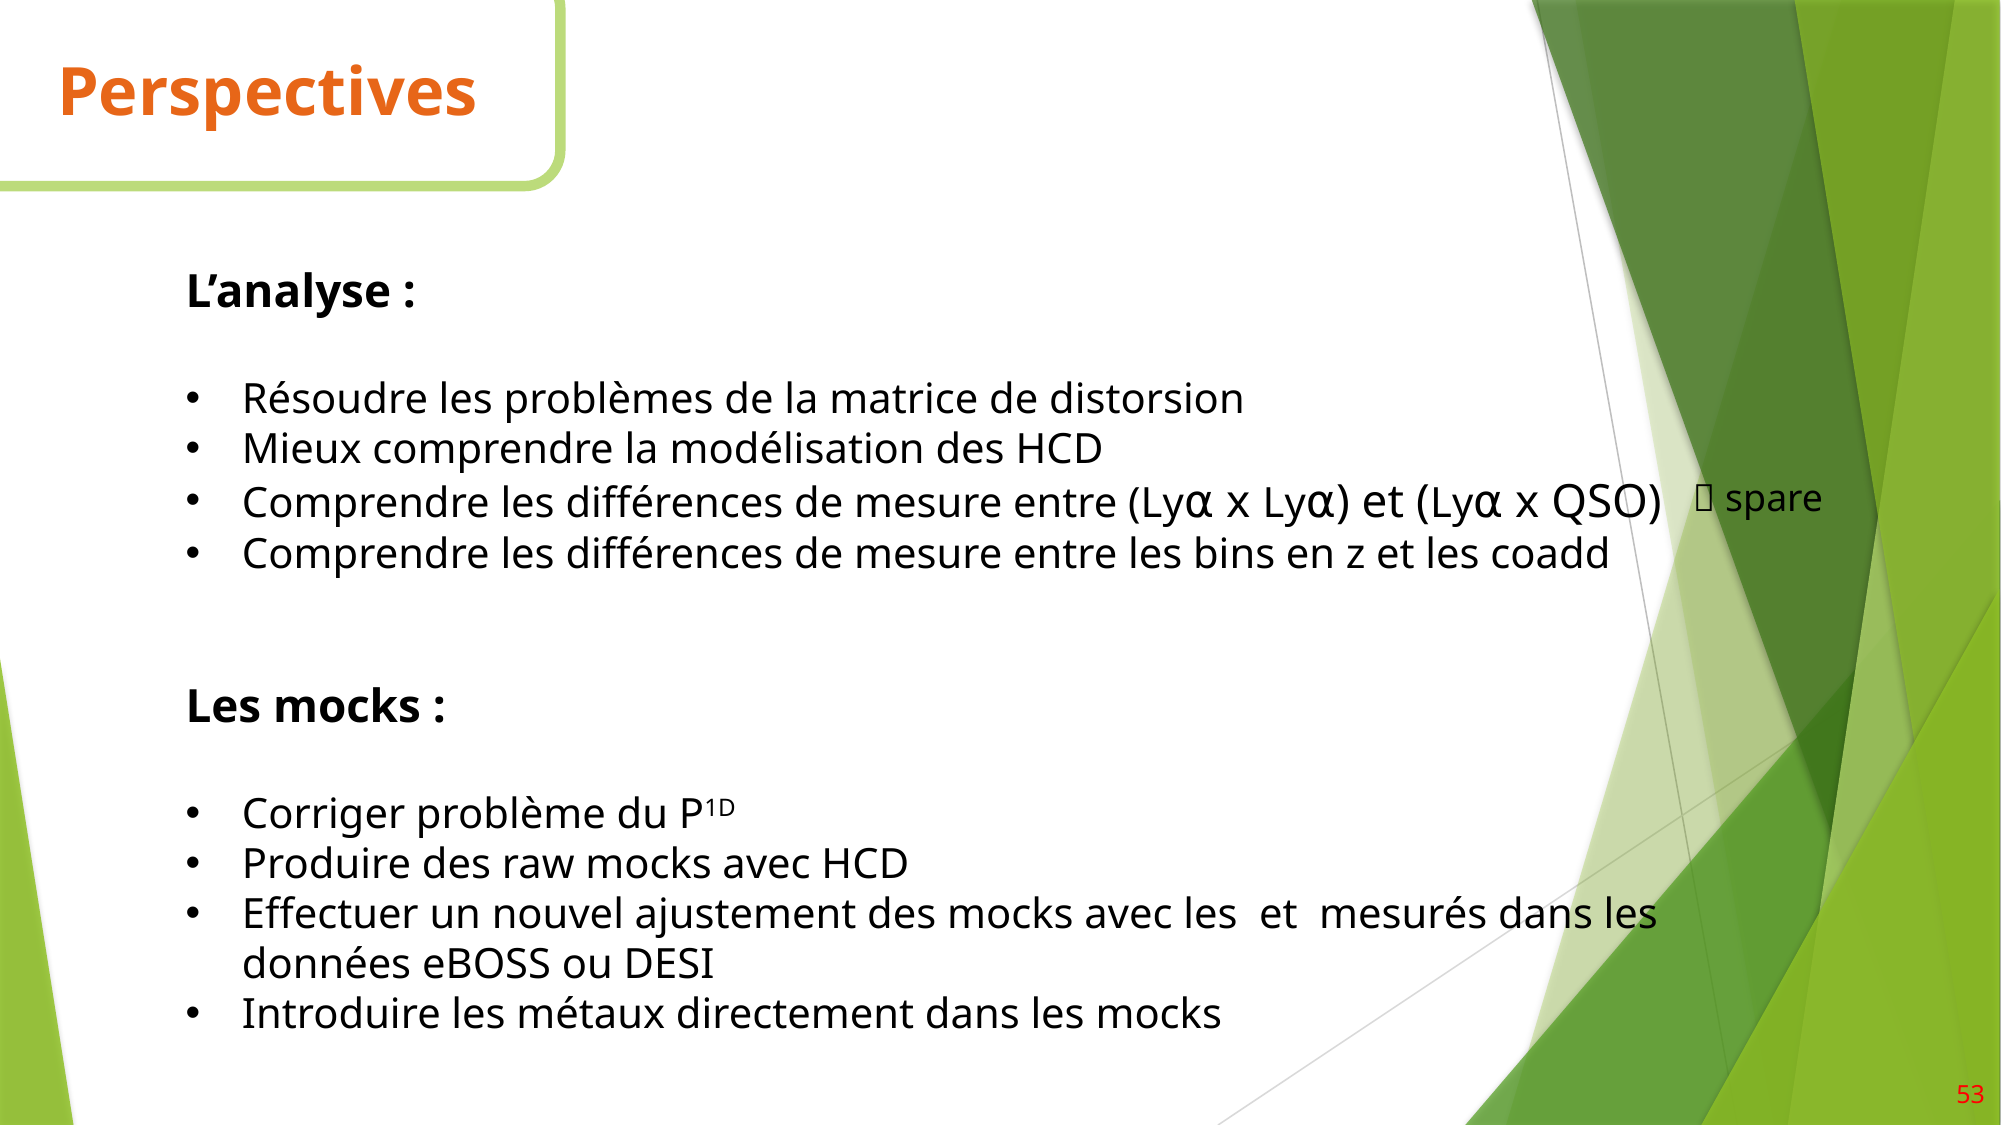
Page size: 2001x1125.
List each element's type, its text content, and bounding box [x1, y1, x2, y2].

text_box  spare [1678, 466, 1839, 527]
text_box [0, 0, 562, 188]
slide_number 53 [1887, 1065, 2000, 1125]
